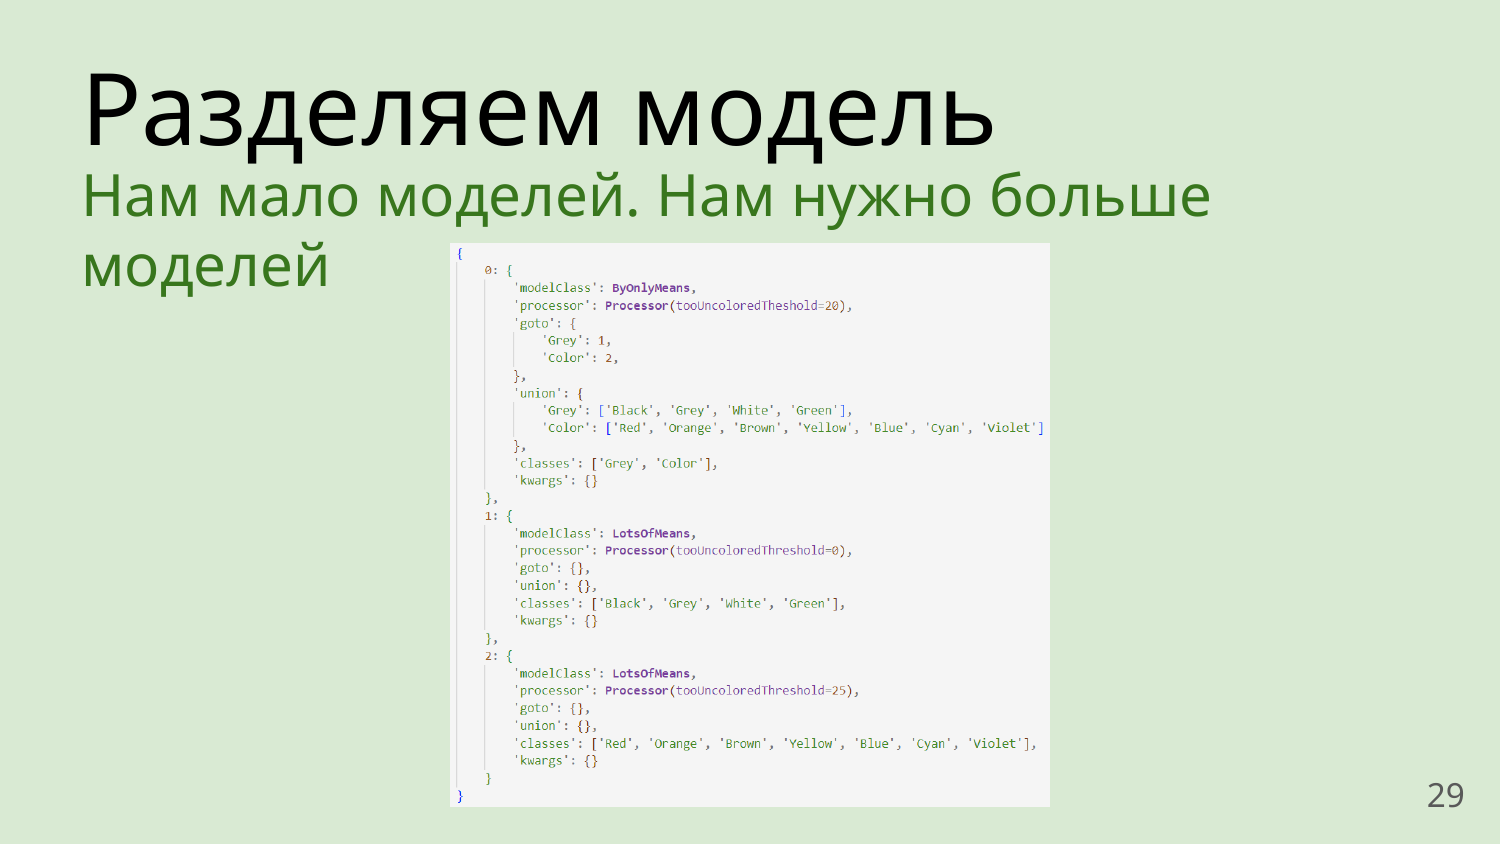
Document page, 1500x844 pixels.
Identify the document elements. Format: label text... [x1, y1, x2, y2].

text_box Разделяем модель [66, 30, 1434, 142]
picture [450, 243, 1050, 807]
slide_number ‹#› [1389, 764, 1480, 830]
text_box Нам мало моделей. Нам нужно больше моделей [66, 142, 1434, 313]
